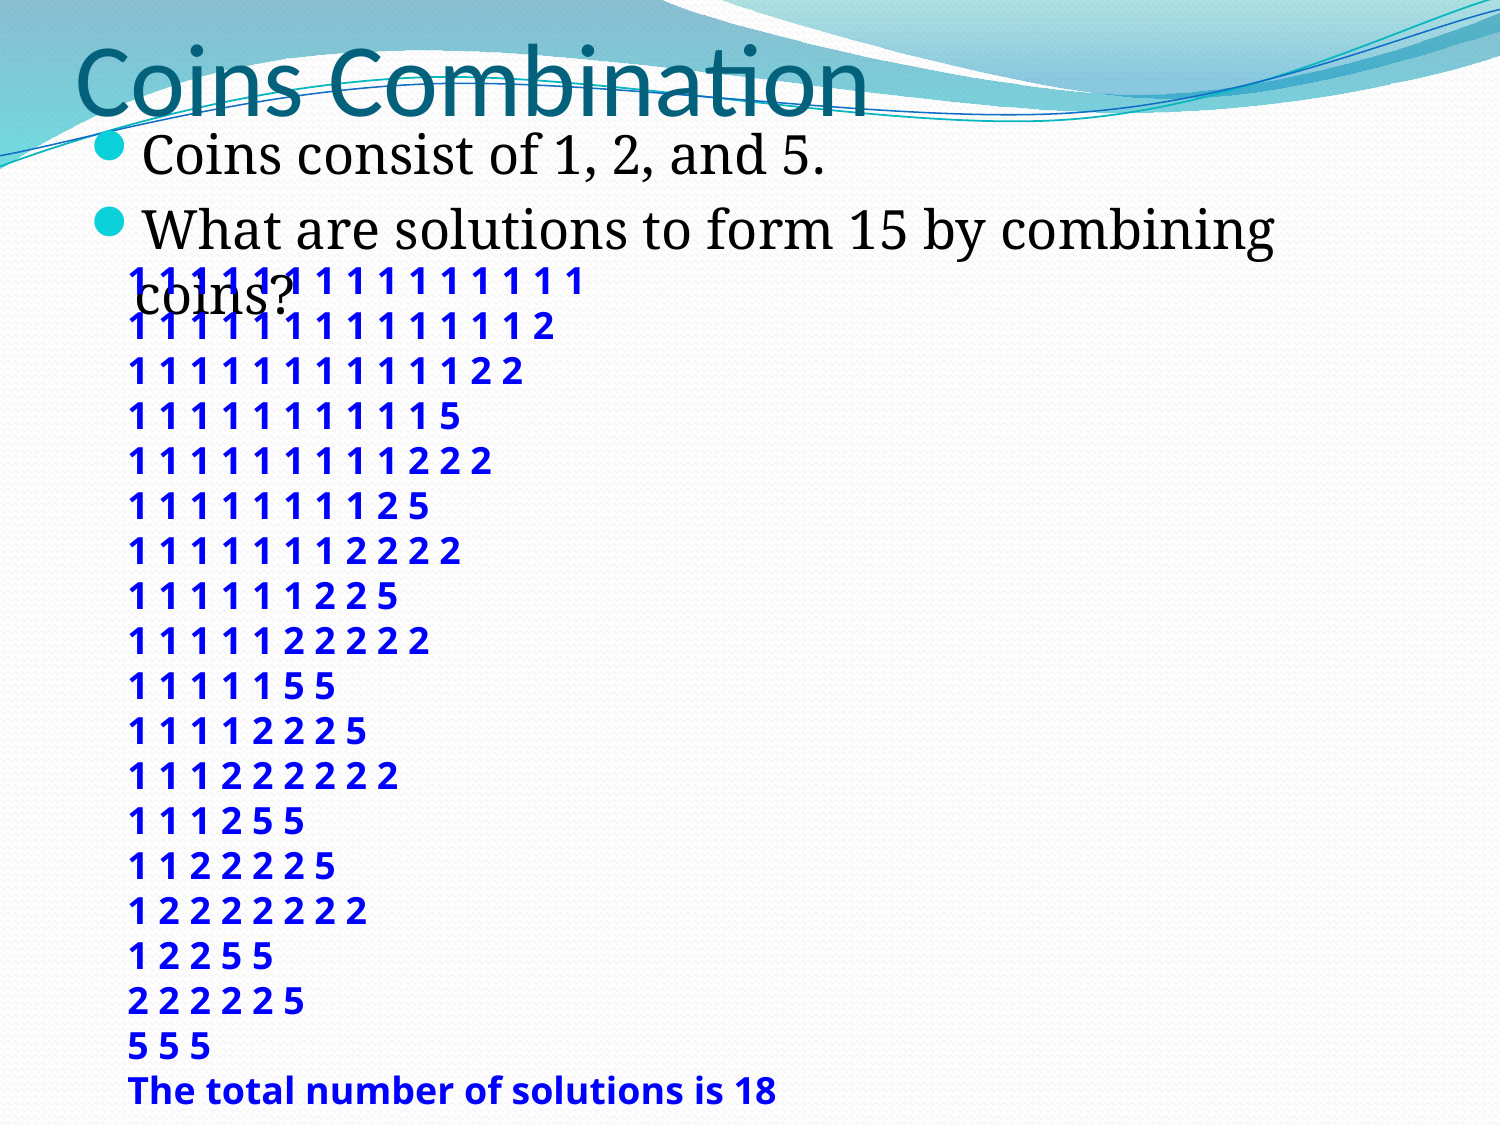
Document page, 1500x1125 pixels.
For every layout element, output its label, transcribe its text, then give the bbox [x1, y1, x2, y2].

text_box 1 1 1 1 1 1 1 1 1 1 1 1 1 1 1 1 1 1 1 1 1 1 1 1 1 1 1 1 2 1 1 1 1 1 1 1 1 1 1 1 2 2 1 1 1 1 1 1 1 1 1 1 5 1 1 1 1 1 1 1 1 1 2 2 2 1 1 1 1 1 1 1 1 2 5 1 1 1 1 1 1 1 2 2 2 2 1 1 1 1 1 1 2 2 5 1 1 1 1 1 2 2 2 2 2 1 1 1 1 1 5 5 1 1 1 1 2 2 2 5 1 1 1 2 2 2 2 2 2 1 1 1 2 5 5 1 1 2 2 2 2 5 1 2 2 2 2 2 2 2 1 2 2 5 5 2 2 2 2 2 5 5 5 5 The total number of solutions is 18 [112, 249, 1325, 1120]
list Coins consist of 1, 2, and 5. What are solutions to form 15 by combining coins? [74, 112, 1426, 833]
title Coins Combination [74, 0, 1426, 112]
